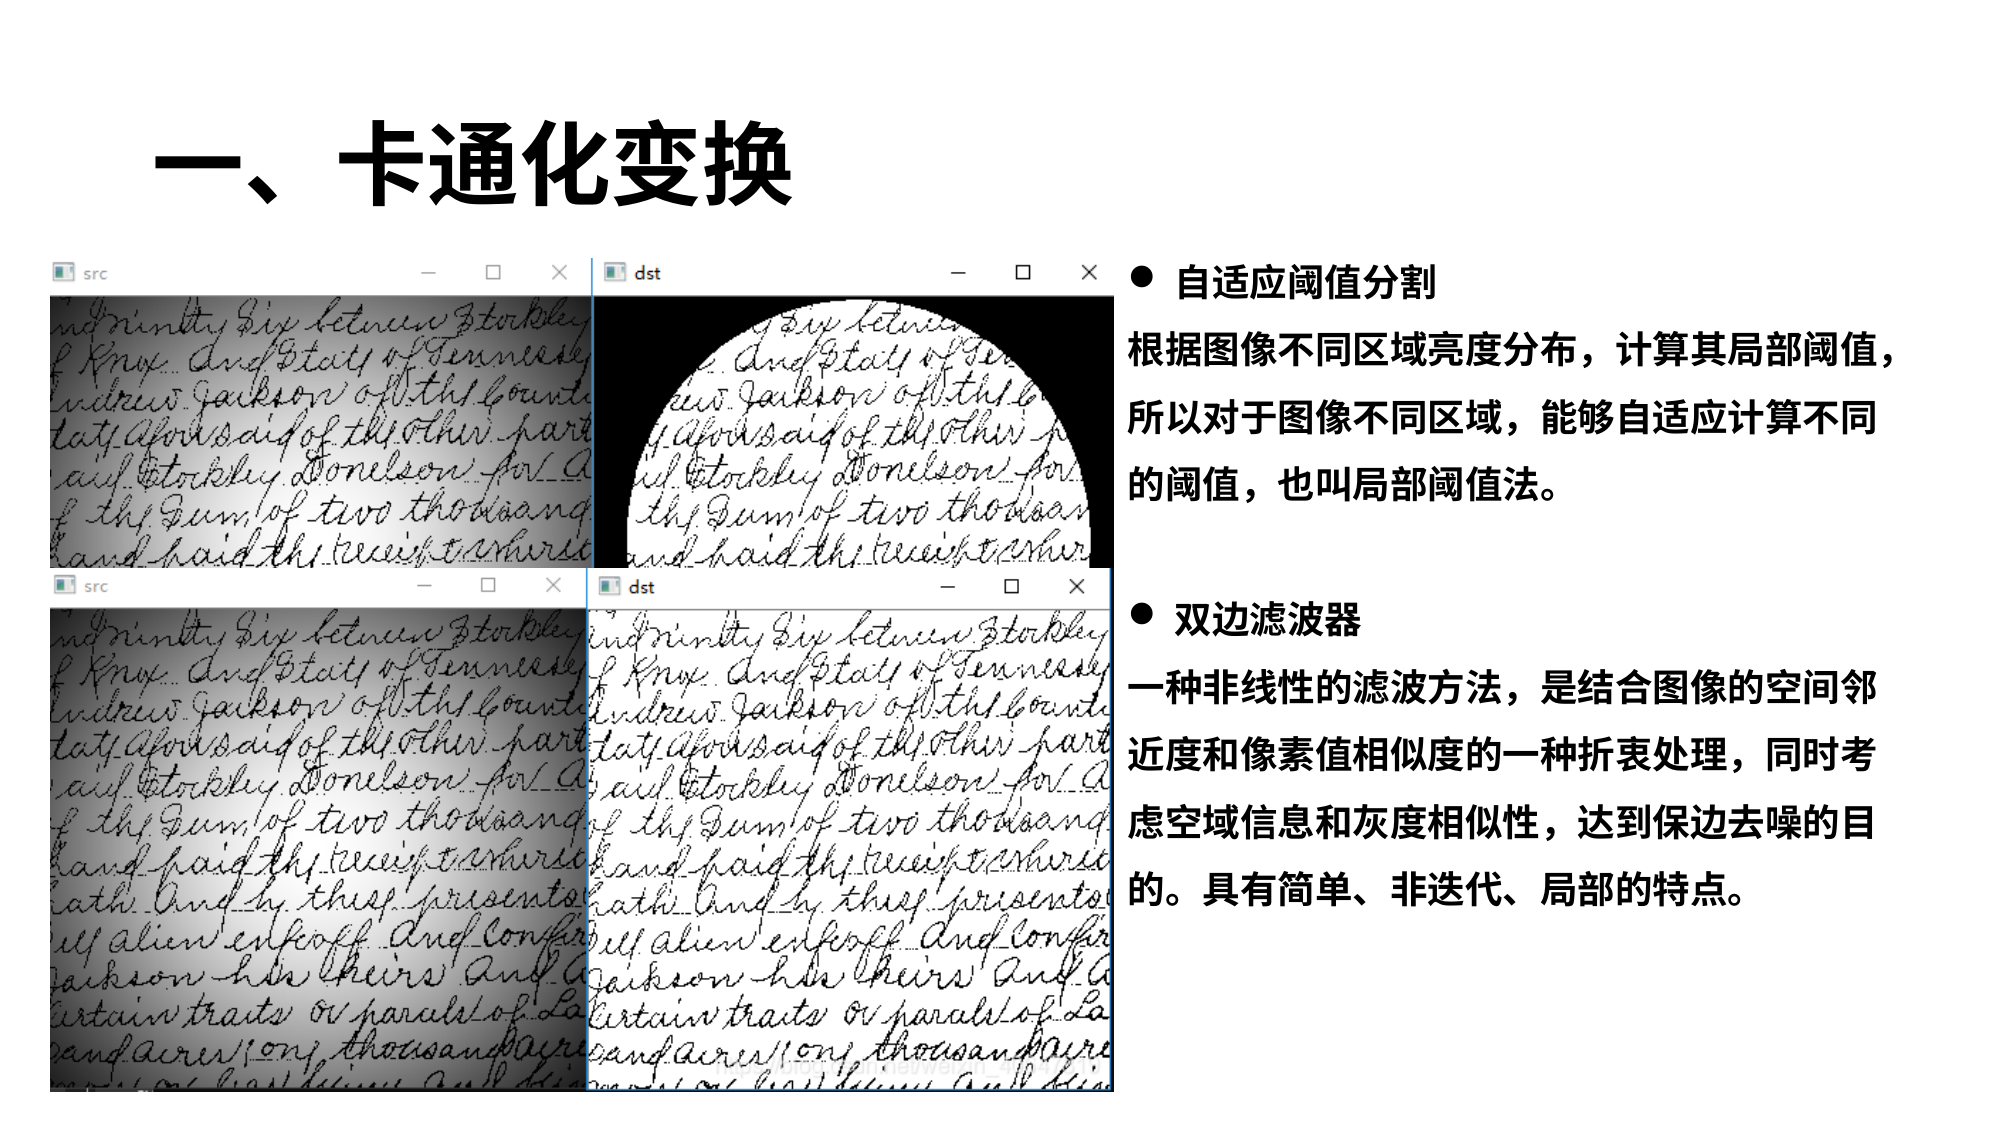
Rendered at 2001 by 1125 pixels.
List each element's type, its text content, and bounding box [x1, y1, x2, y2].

text_box 自适应阈值分割 根据图像不同区域亮度分布，计算其局部阈值，所以对于图像不同区域，能够自适应计算不同的阈值，也叫局部阈值法。 双边滤波器 一种非线性的滤波方法，是结合图像的空间邻近度和像素值相似度的一种折衷处理，同时考虑空域信息和灰度相似性，达到保边去噪的目的。具有简单、非迭代、局部的特点。 [1113, 229, 1895, 1054]
title 一、卡通化变换 [137, 59, 1863, 258]
picture [50, 258, 1114, 1092]
